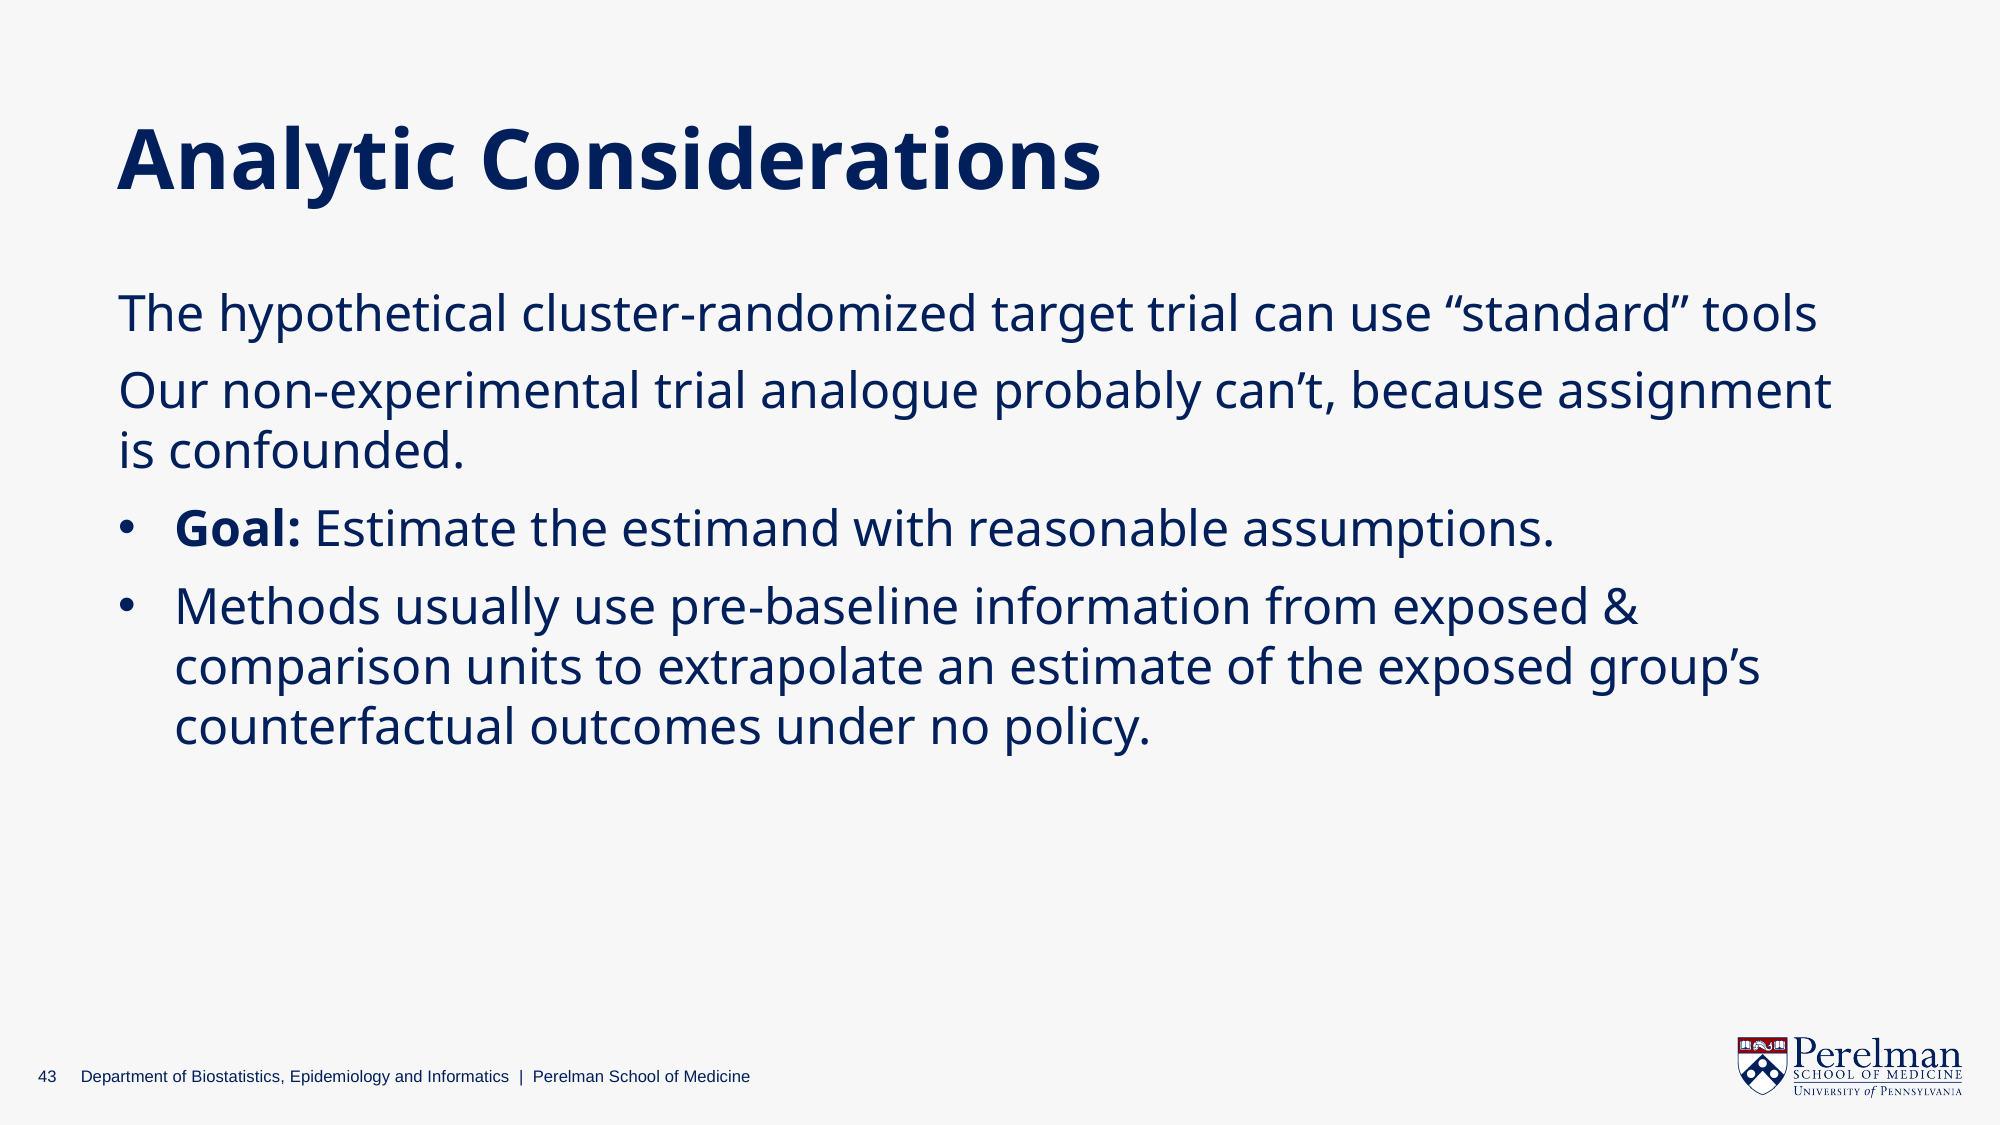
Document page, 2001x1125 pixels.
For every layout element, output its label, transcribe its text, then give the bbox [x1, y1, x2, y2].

picture [1454, 1007, 2001, 1125]
title Analytic Considerations [117, 118, 1882, 267]
list The hypothetical cluster-randomized target trial can use “standard” tools Our non-experimental trial analogue probably can’t, because assignment is confounded. Goal: Estimate the estimand with reasonable assumptions. Methods usually use pre-baseline information from exposed & comparison units to extrapolate an estimate of the exposed group’s counterfactual outcomes under no policy. [118, 281, 1882, 1007]
slide_number 43 [38, 1056, 81, 1087]
